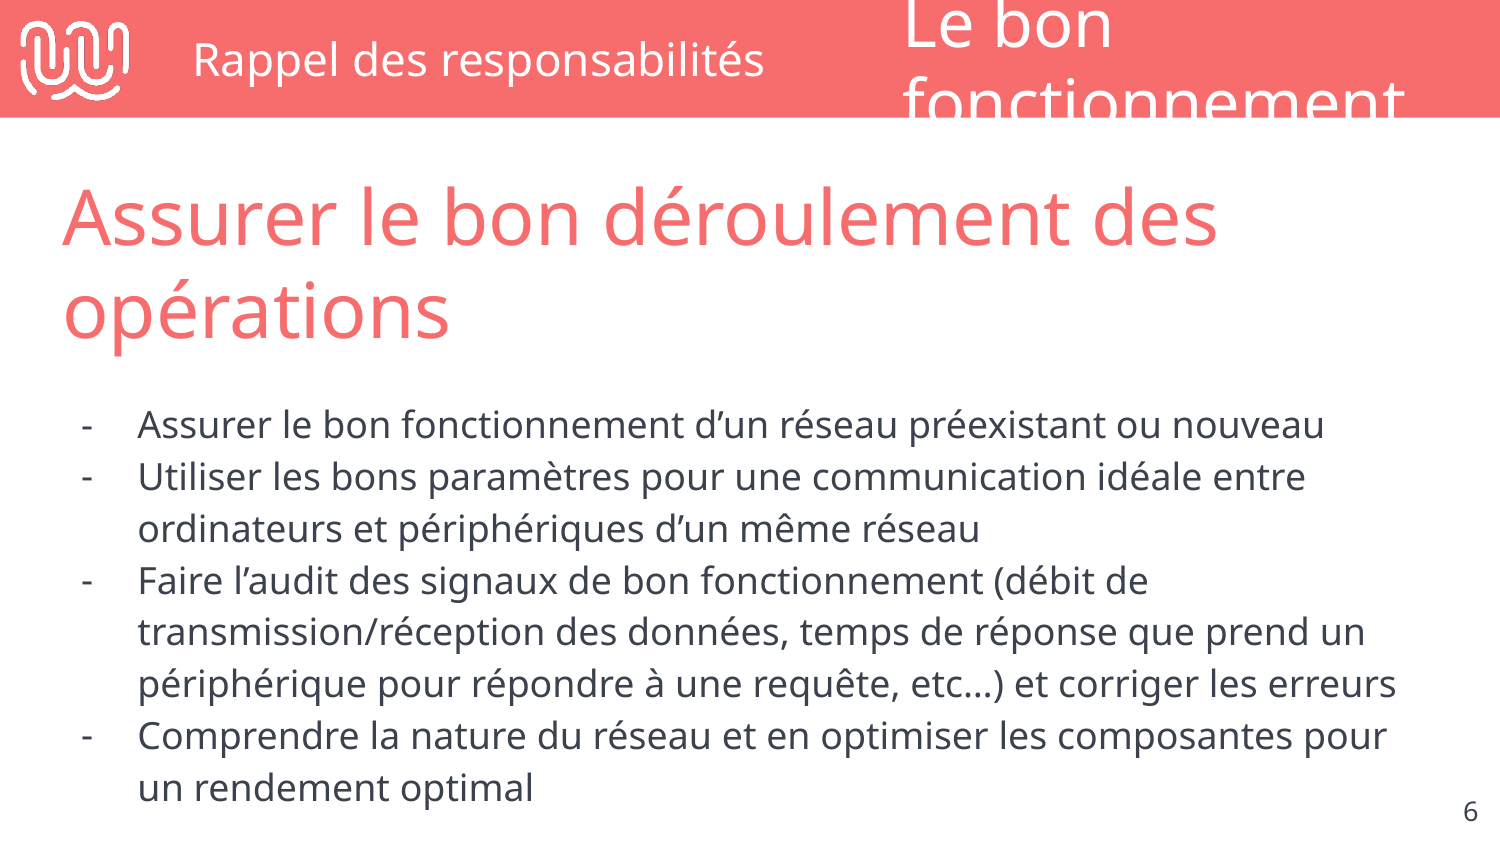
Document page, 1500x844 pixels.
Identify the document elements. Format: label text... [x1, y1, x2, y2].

title Assurer le bon déroulement des opérations [62, 168, 1452, 369]
slide_number ‹#› [1403, 779, 1494, 844]
title Rappel des responsabilités [192, 0, 896, 118]
subtitle Le bon fonctionnement [902, 31, 1479, 91]
picture [20, 20, 134, 101]
list Assurer le bon fonctionnement d’un réseau préexistant ou nouveau Utiliser les bons paramètres pour une communication idéale entre ordinateurs et périphériques d’un même réseau Faire l’audit des signaux de bon fonctionnement (débit de transmission/réception des données, temps de réponse que prend un périphérique pour répondre à une requête, etc…) et corriger les erreurs Comprendre la nature du réseau et en optimiser les composantes pour un rendement optimal [62, 394, 1441, 800]
